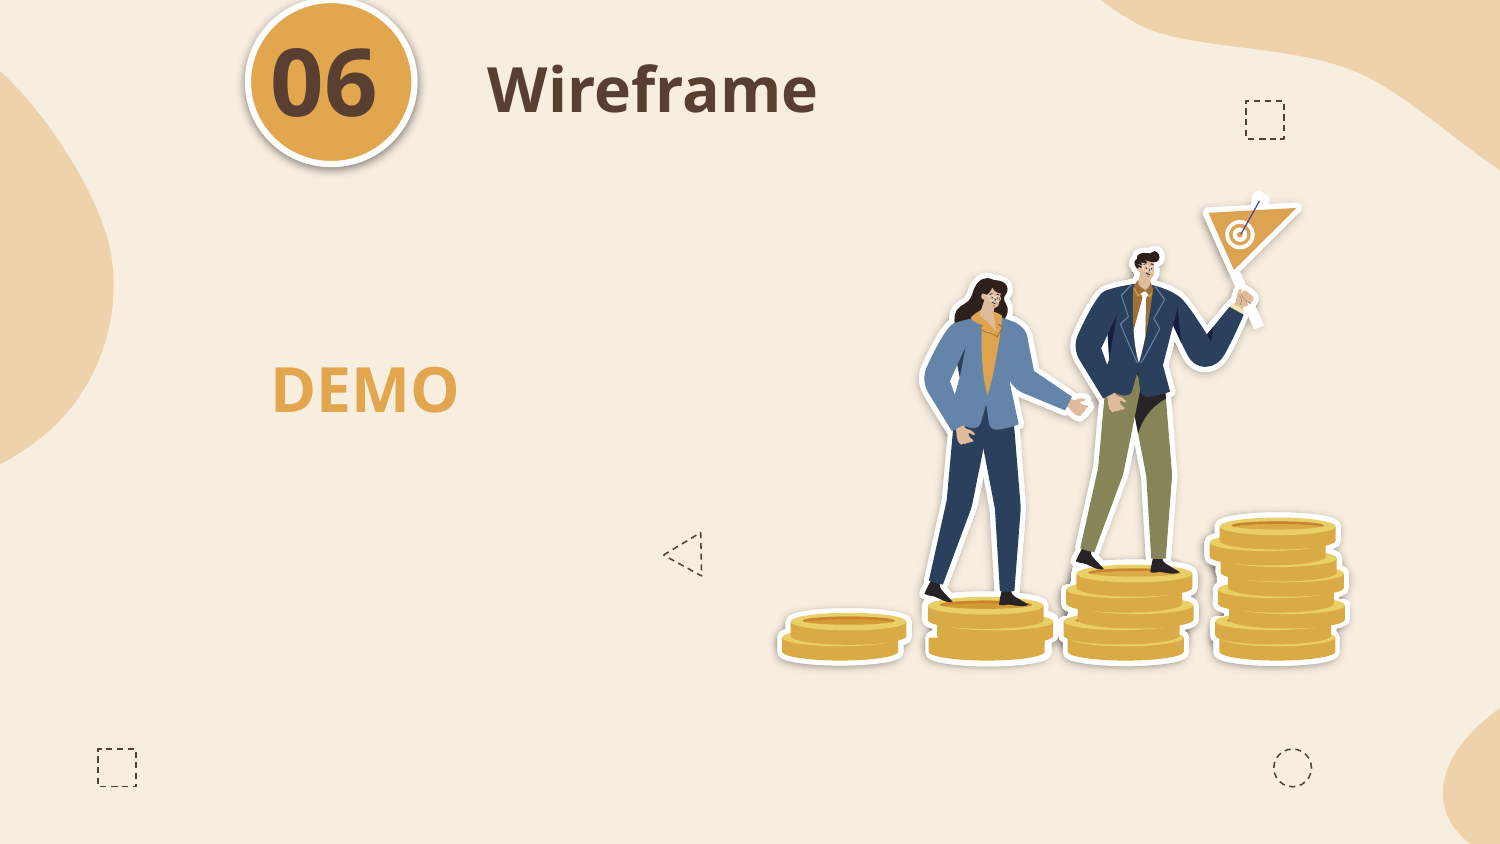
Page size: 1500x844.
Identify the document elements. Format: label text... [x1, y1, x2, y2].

text_box [260, 126, 402, 165]
text_box [247, 48, 255, 116]
title 06 [255, 7, 428, 126]
text_box [297, 0, 365, 7]
title Wireframe [472, 35, 1481, 130]
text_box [777, 190, 1351, 667]
title DEMO [255, 335, 772, 430]
